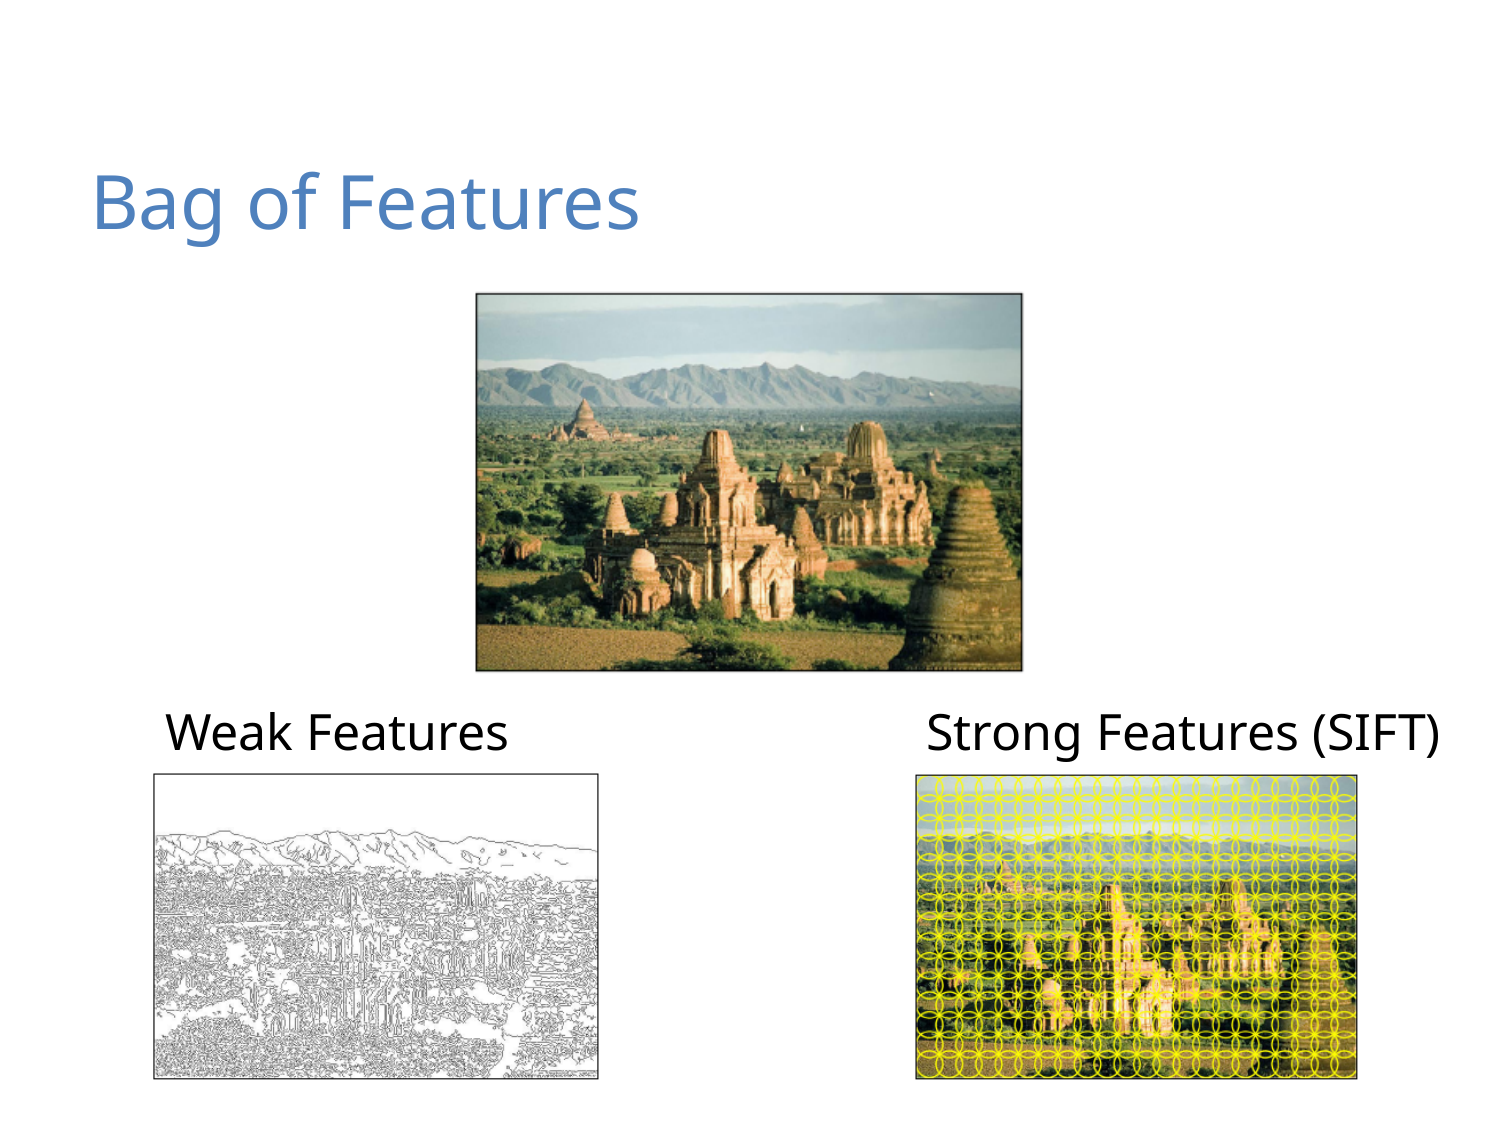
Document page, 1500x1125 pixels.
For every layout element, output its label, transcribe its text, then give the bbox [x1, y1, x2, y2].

text_box Weak Features [150, 693, 535, 767]
picture [910, 768, 1362, 1084]
text_box Strong Features (SIFT) [911, 692, 1500, 776]
picture [149, 768, 601, 1083]
picture [467, 284, 1029, 677]
list Bag of Features [75, 146, 1425, 1005]
